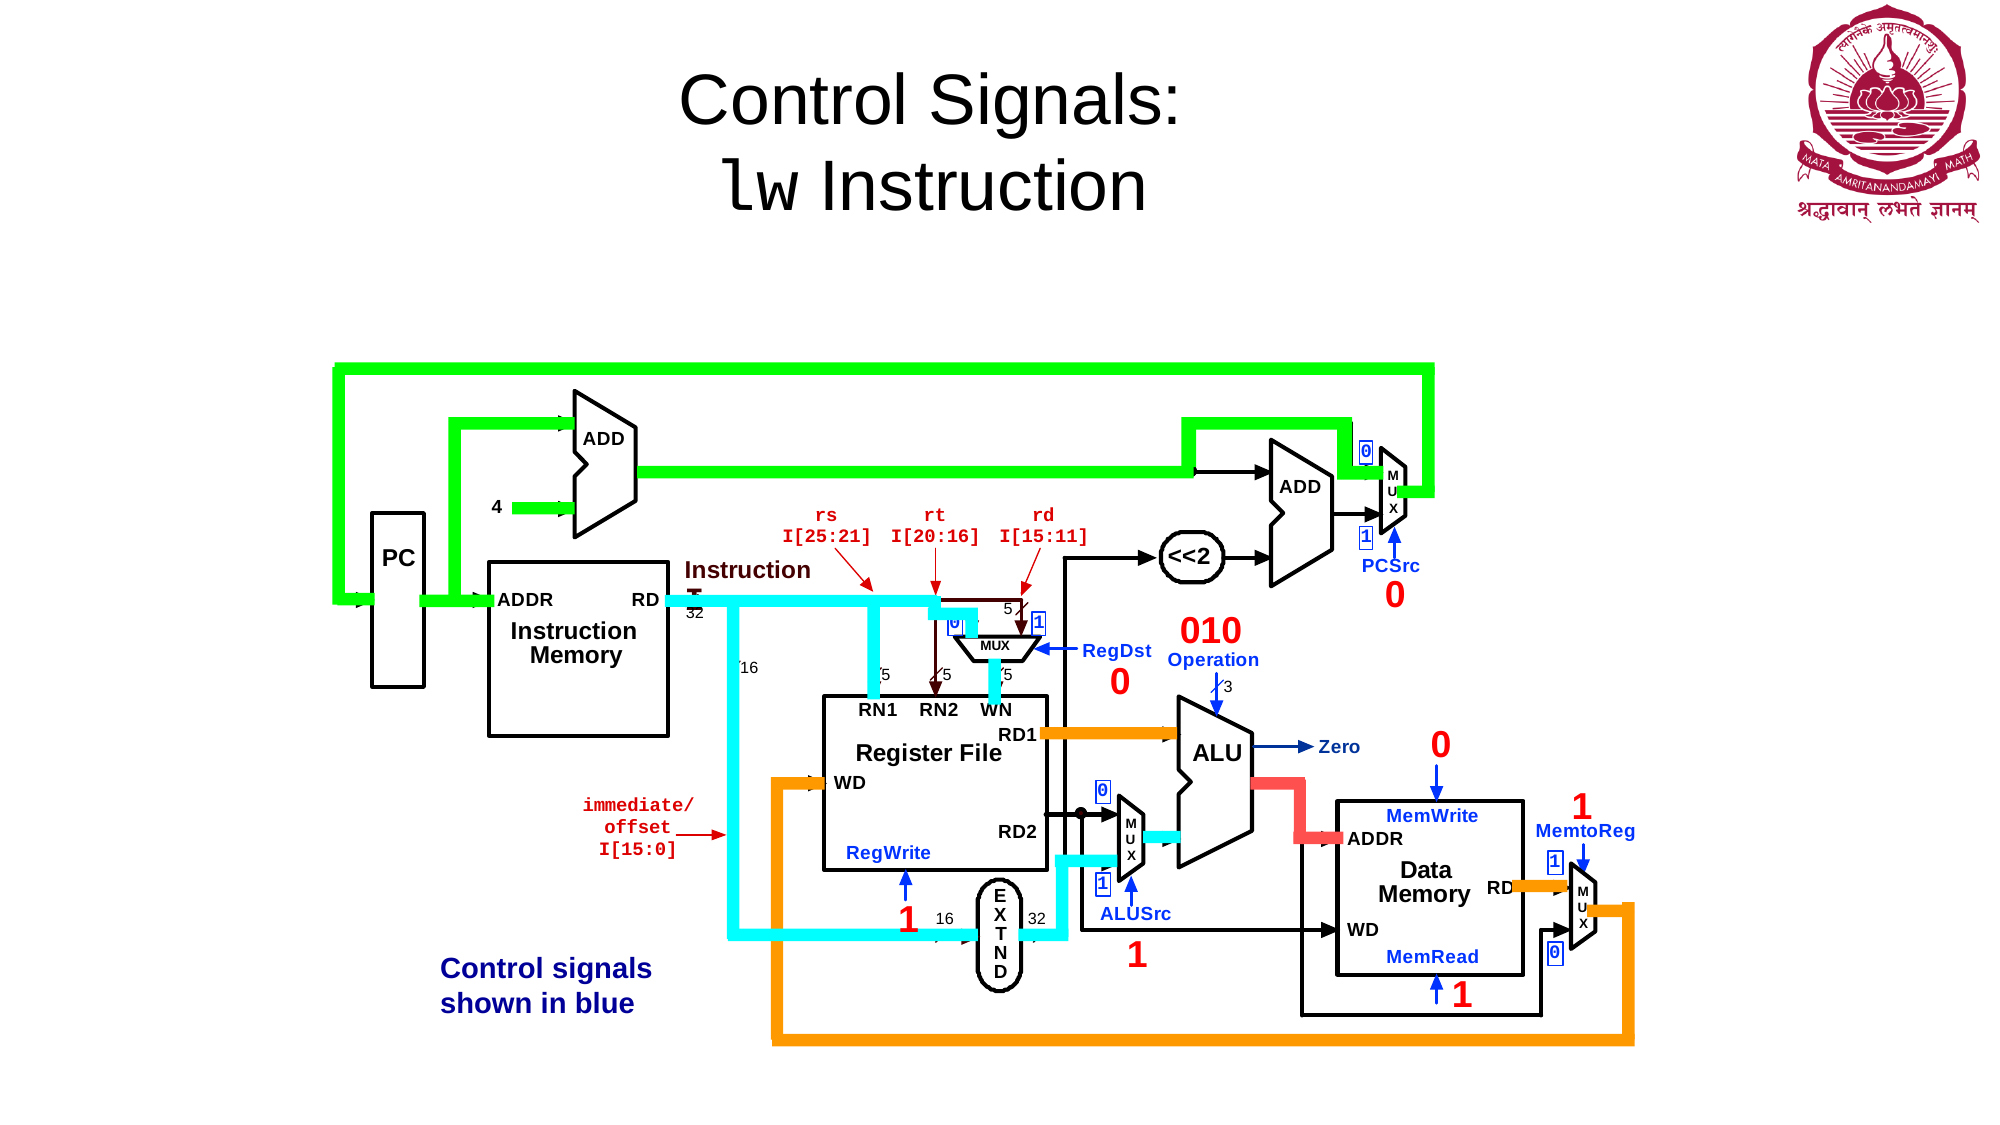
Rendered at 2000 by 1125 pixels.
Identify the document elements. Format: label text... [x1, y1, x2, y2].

title Control Signals: lw Instruction [99, 45, 1763, 233]
picture [324, 366, 1650, 1043]
text_box [334, 362, 1435, 366]
text_box [299, 37, 1638, 225]
picture [1776, 1, 2000, 225]
text_box [772, 1043, 1635, 1047]
